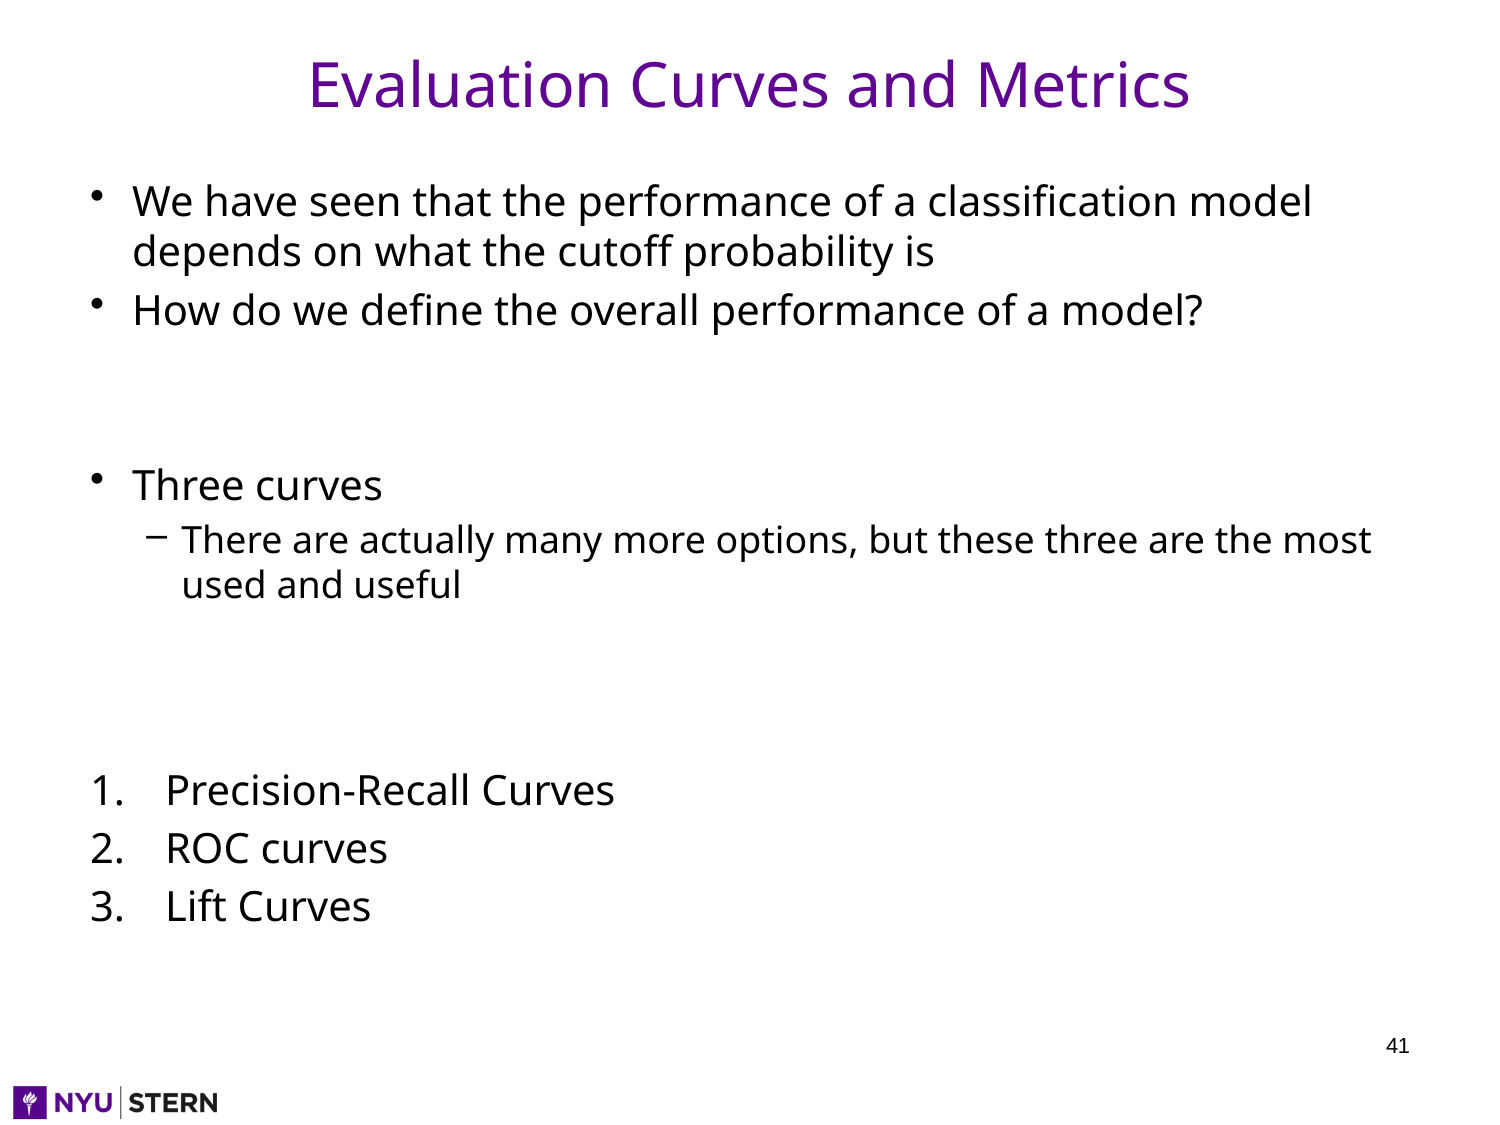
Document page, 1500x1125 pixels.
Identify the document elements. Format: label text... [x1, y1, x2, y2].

title Evaluation Curves and Metrics [75, 22, 1425, 142]
list We have seen that the performance of a classification model depends on what the cutoff probability is How do we define the overall performance of a model? Three curves There are actually many more options, but these three are the most used and useful Precision-Recall Curves ROC curves Lift Curves [75, 167, 1425, 958]
picture [0, 1038, 230, 1125]
slide_number 41 [1074, 1024, 1426, 1103]
